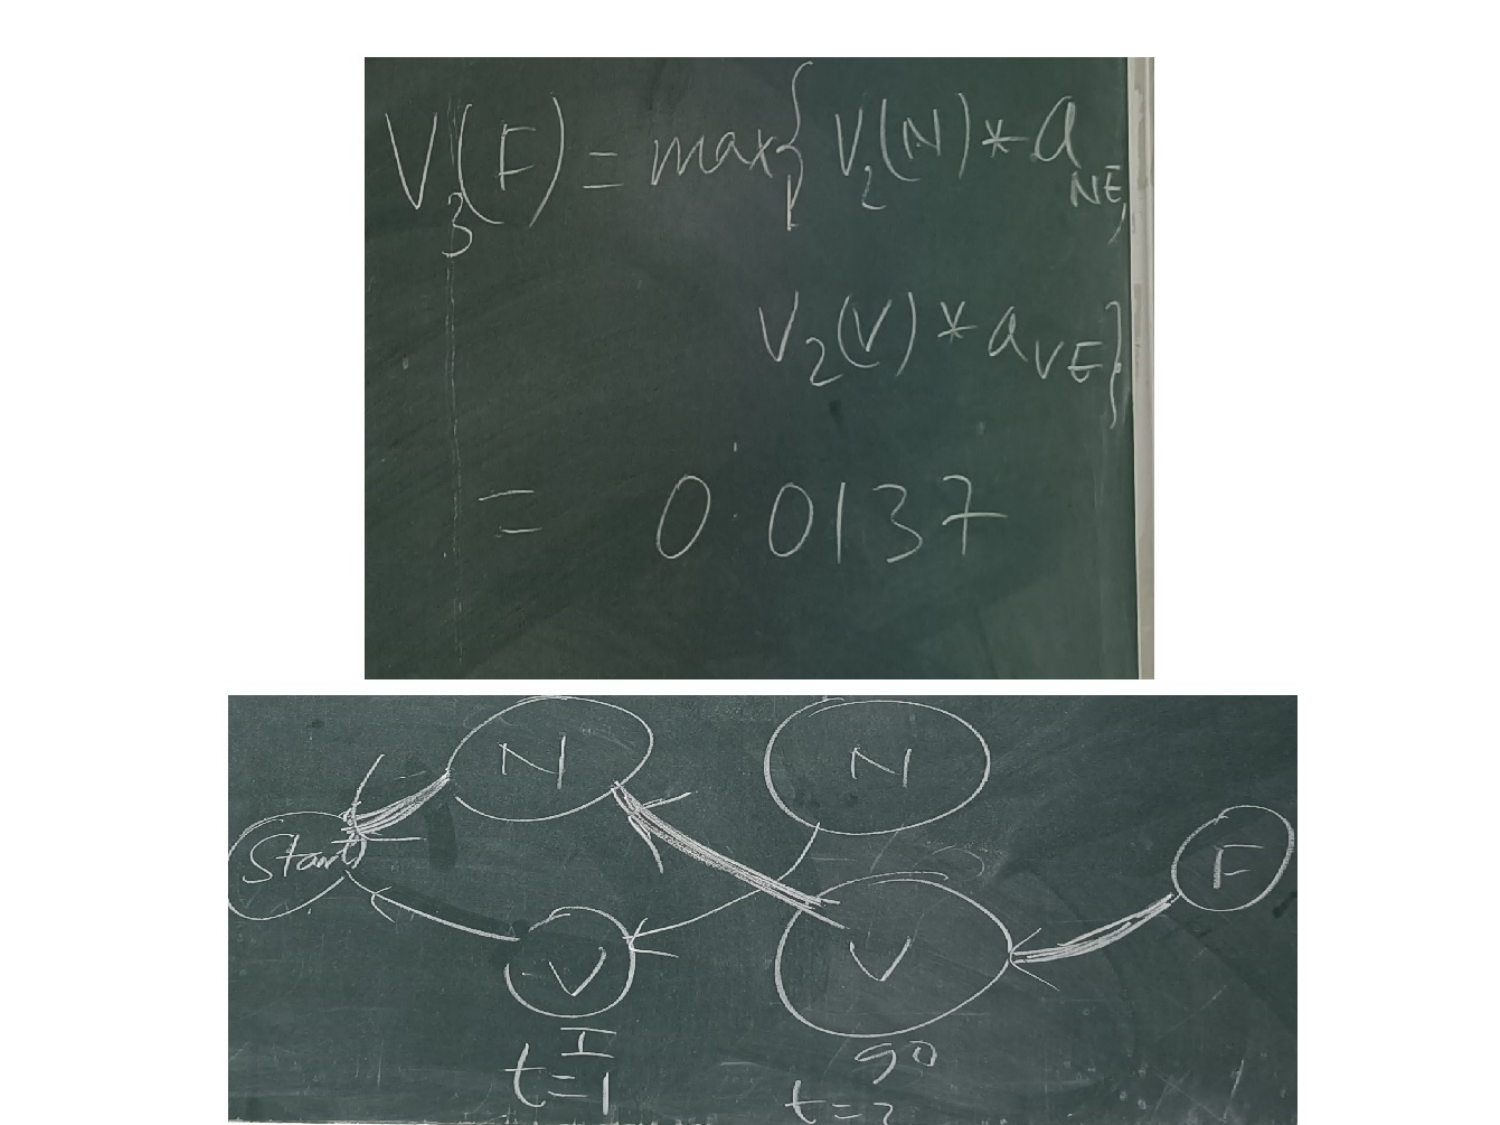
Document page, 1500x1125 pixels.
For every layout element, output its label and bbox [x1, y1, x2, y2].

picture [169, 0, 1331, 1125]
